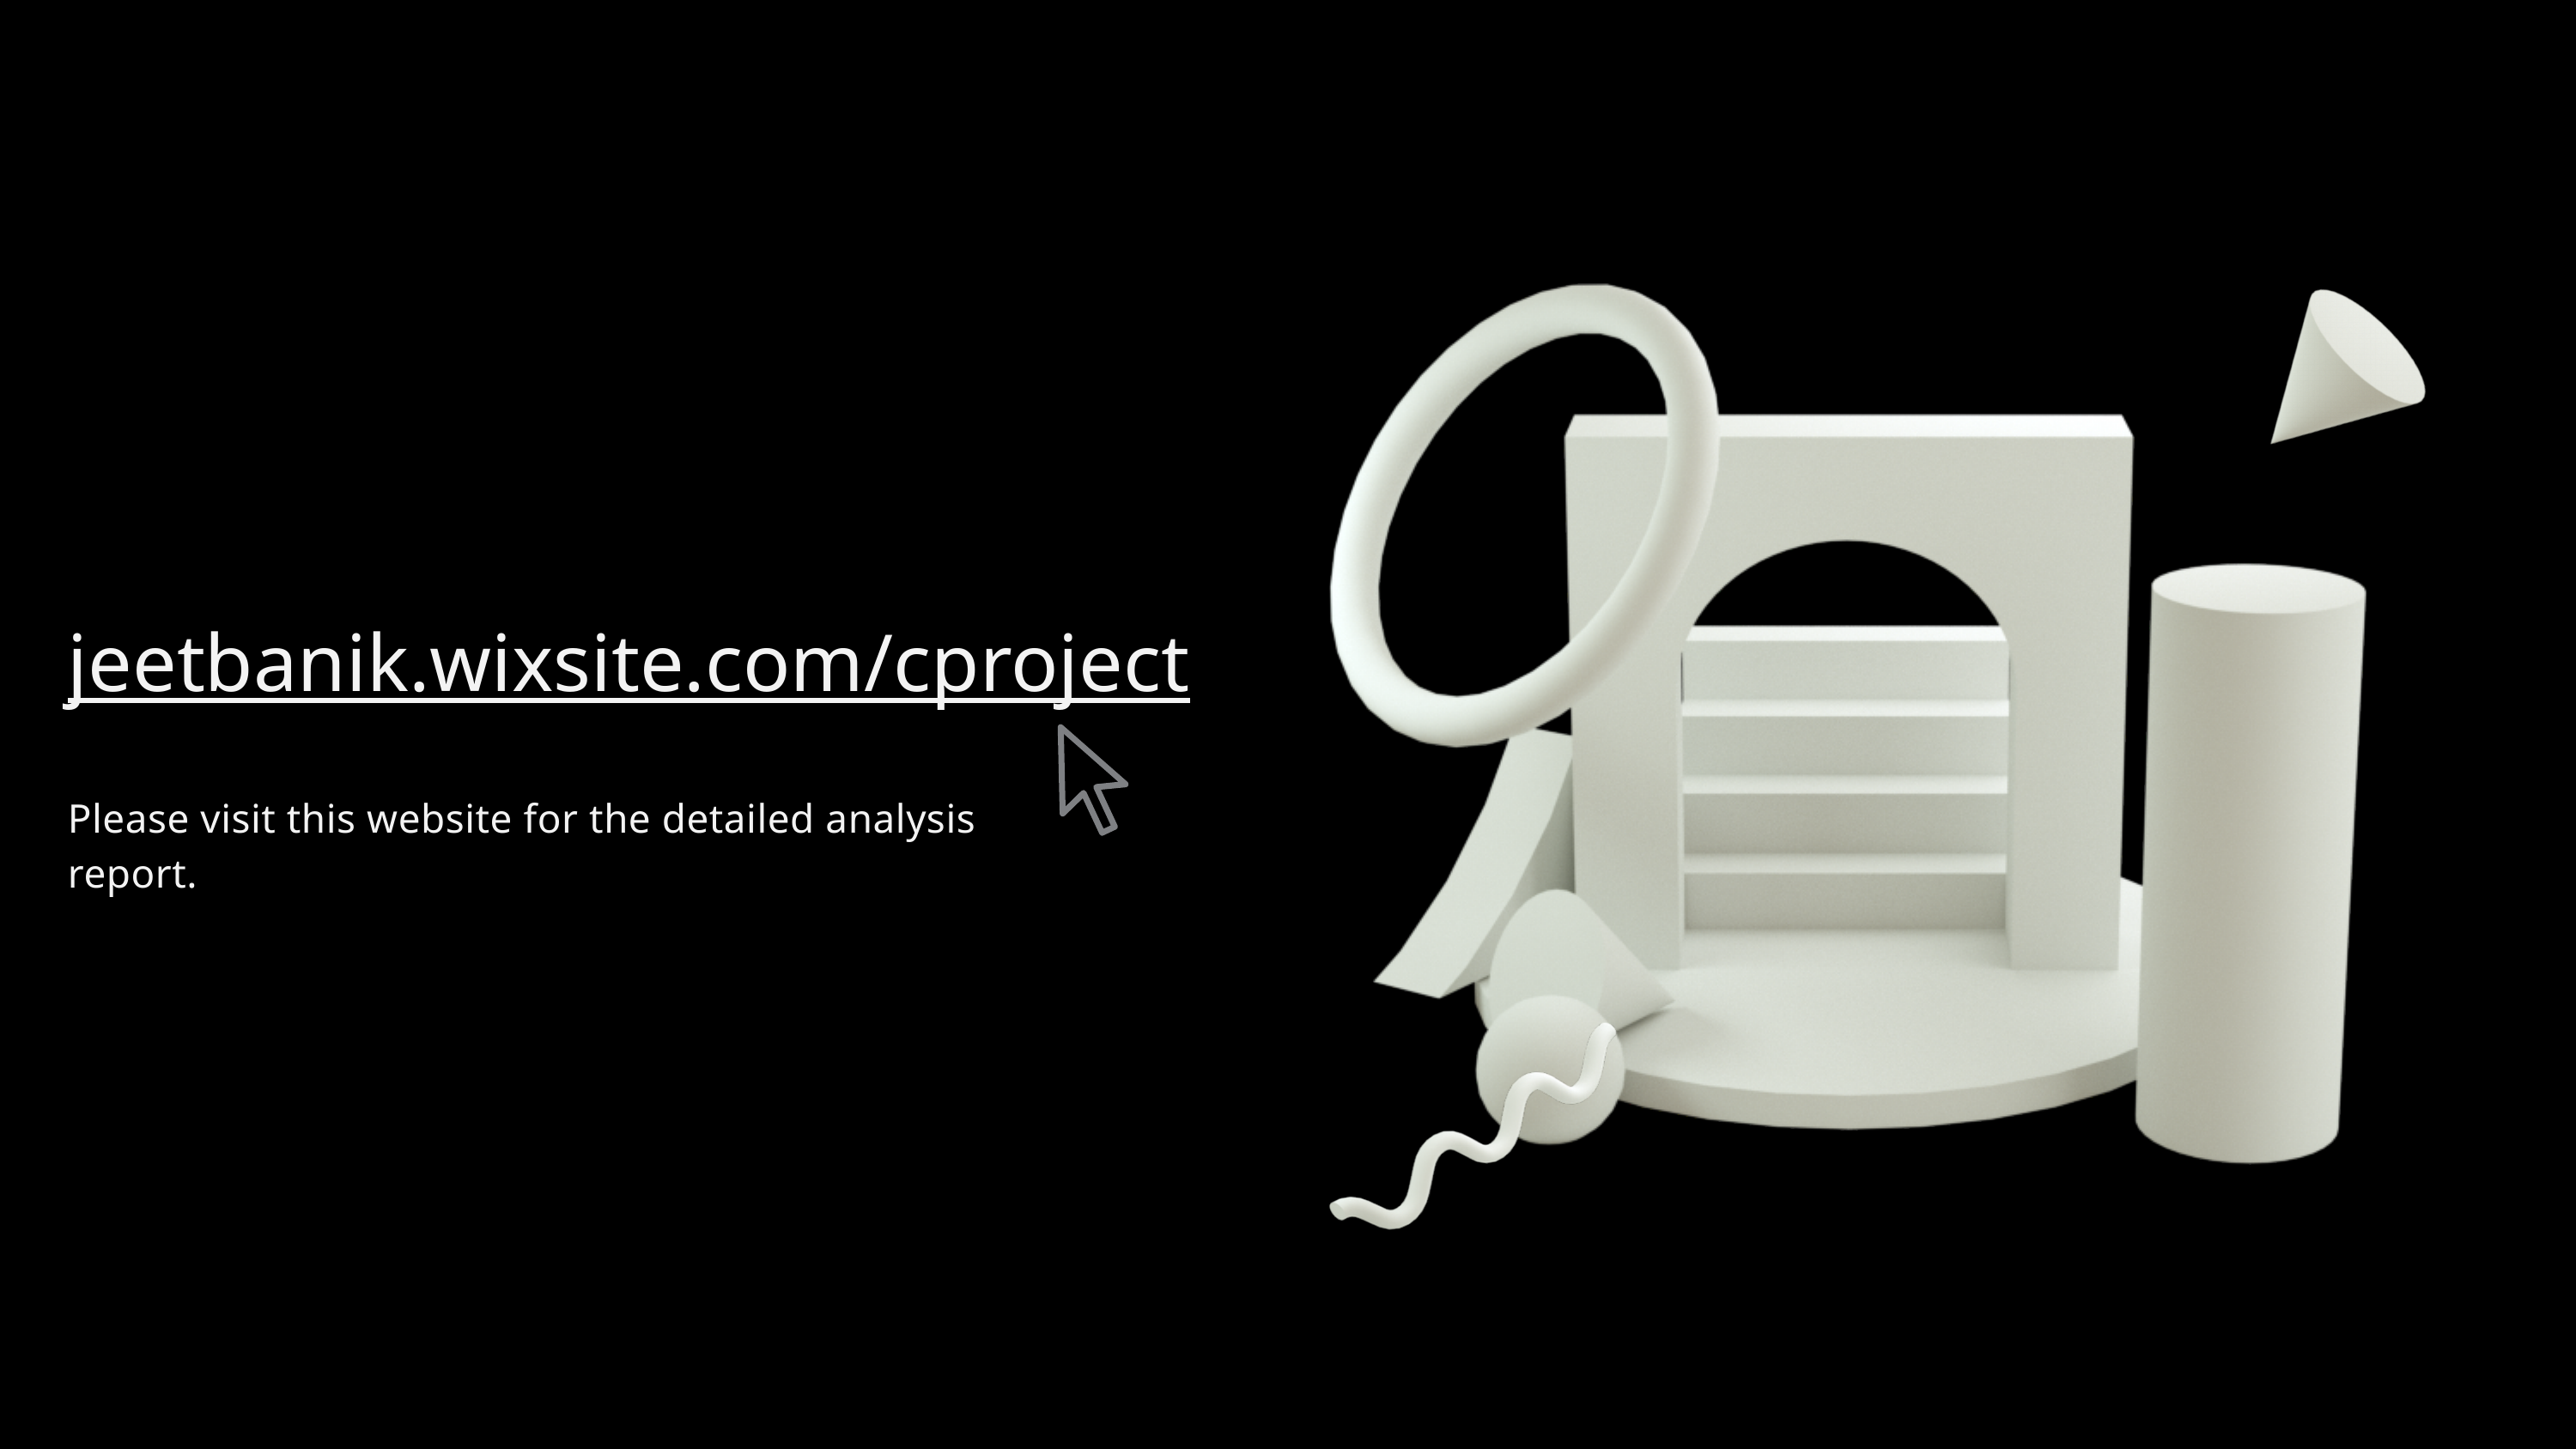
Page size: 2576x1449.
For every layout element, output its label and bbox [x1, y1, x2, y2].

picture [1329, 265, 2431, 1230]
text_box [67, 612, 1289, 836]
